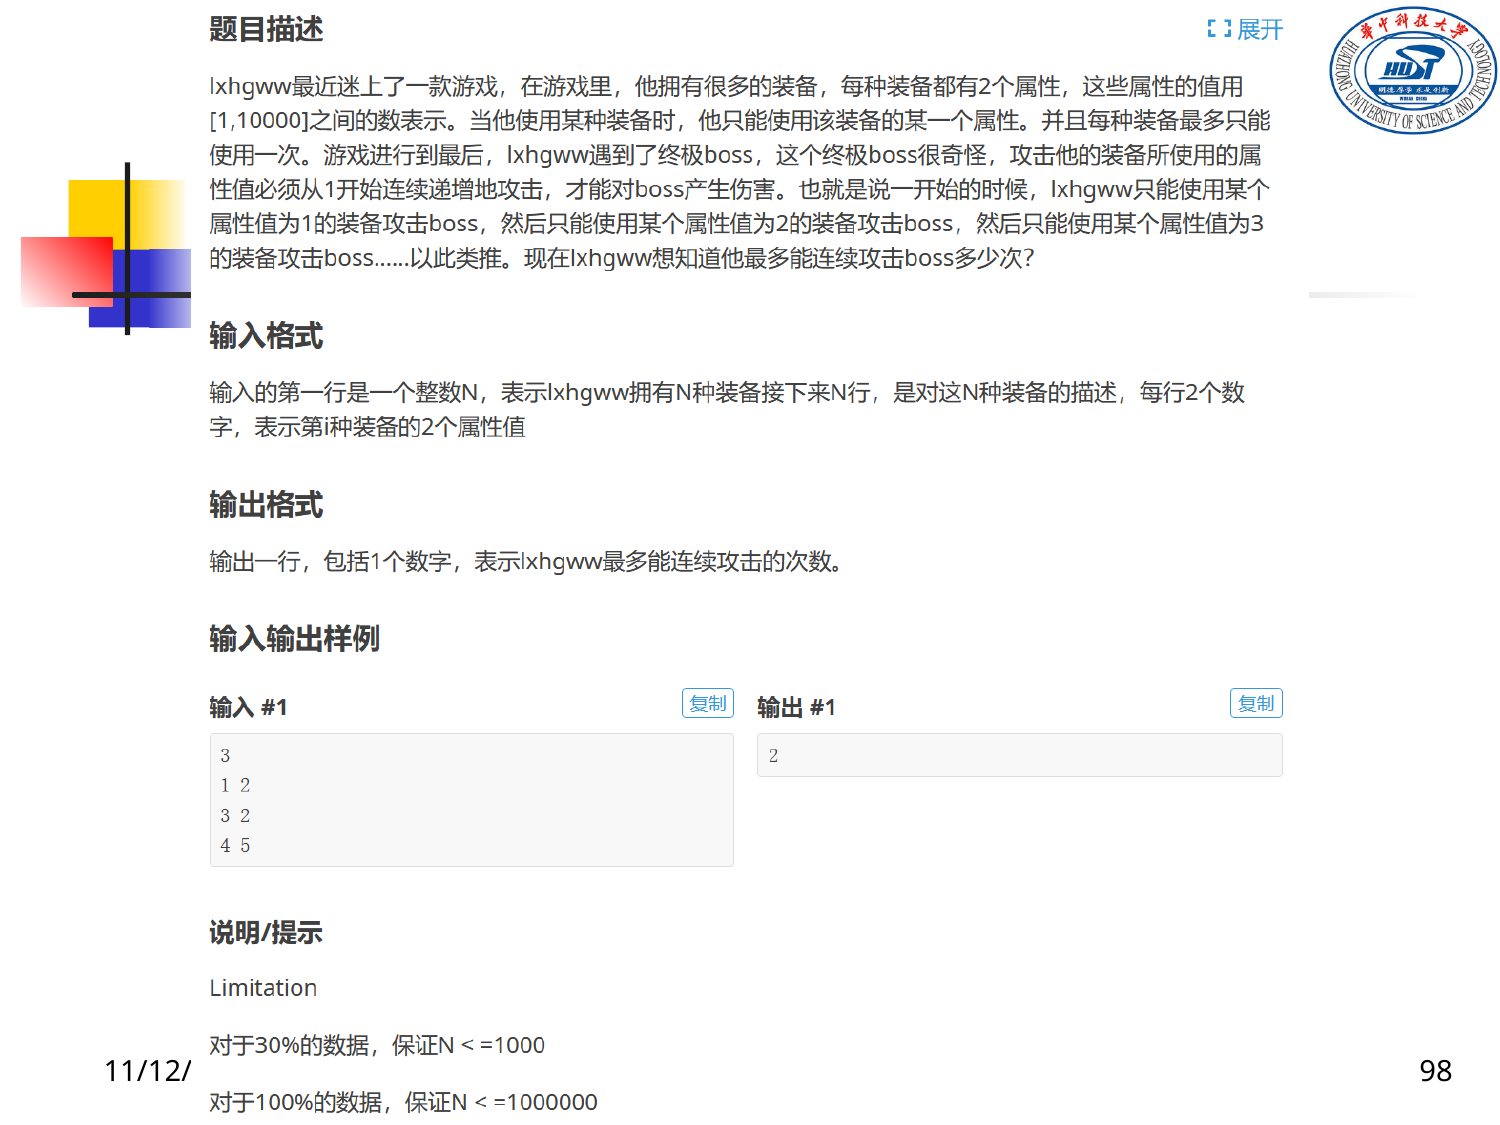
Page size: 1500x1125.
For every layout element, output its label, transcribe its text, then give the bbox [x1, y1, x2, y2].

picture [191, 0, 1309, 1125]
slide_number 98 [1309, 1024, 1468, 1100]
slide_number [88, 1024, 191, 1100]
picture [1328, 5, 1498, 135]
